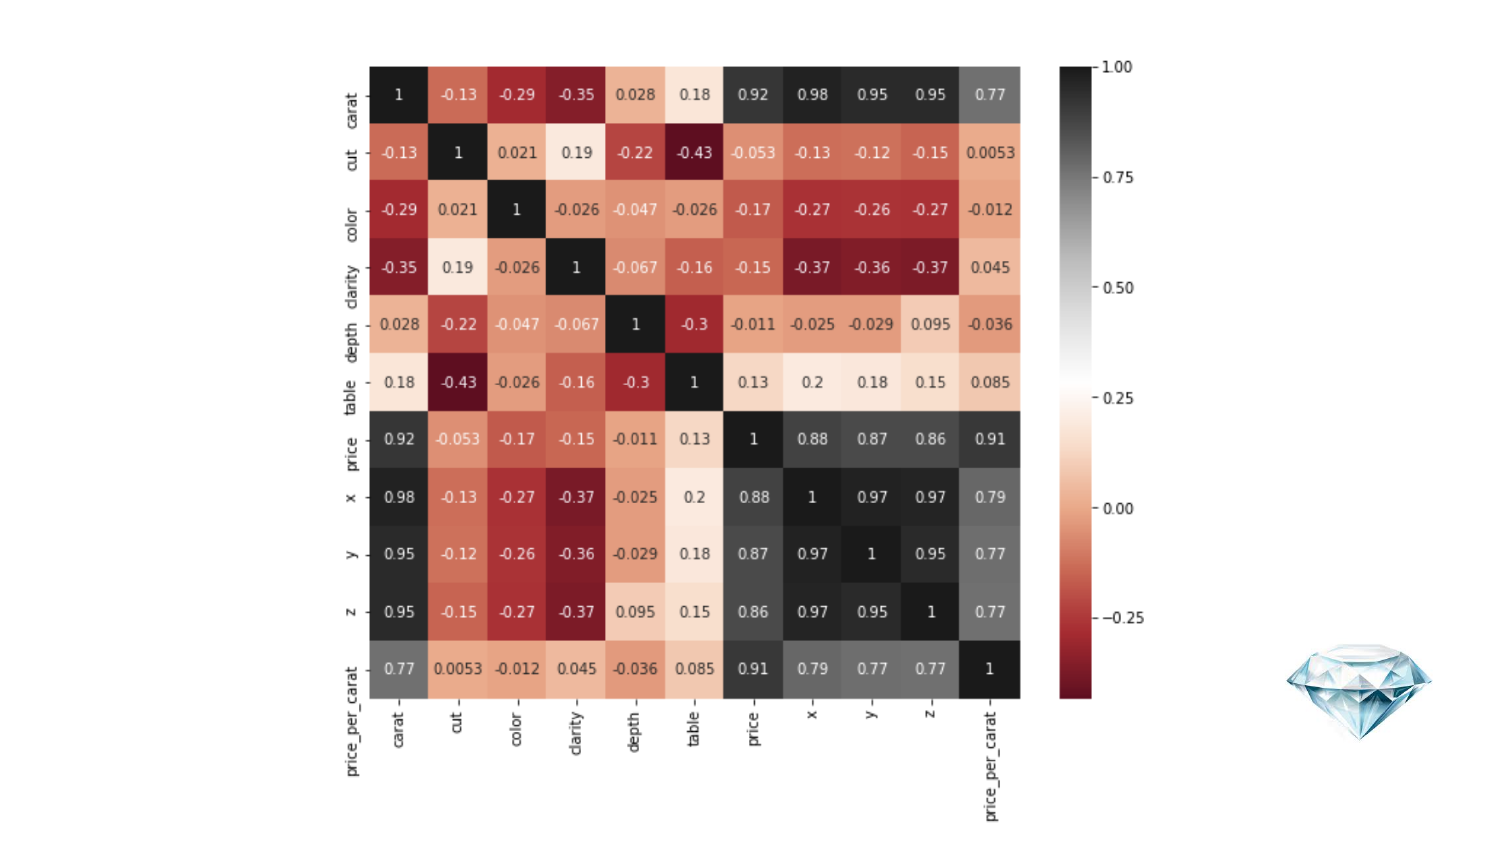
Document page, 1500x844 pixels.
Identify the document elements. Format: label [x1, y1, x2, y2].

picture [1274, 626, 1442, 758]
picture [321, 49, 1179, 844]
